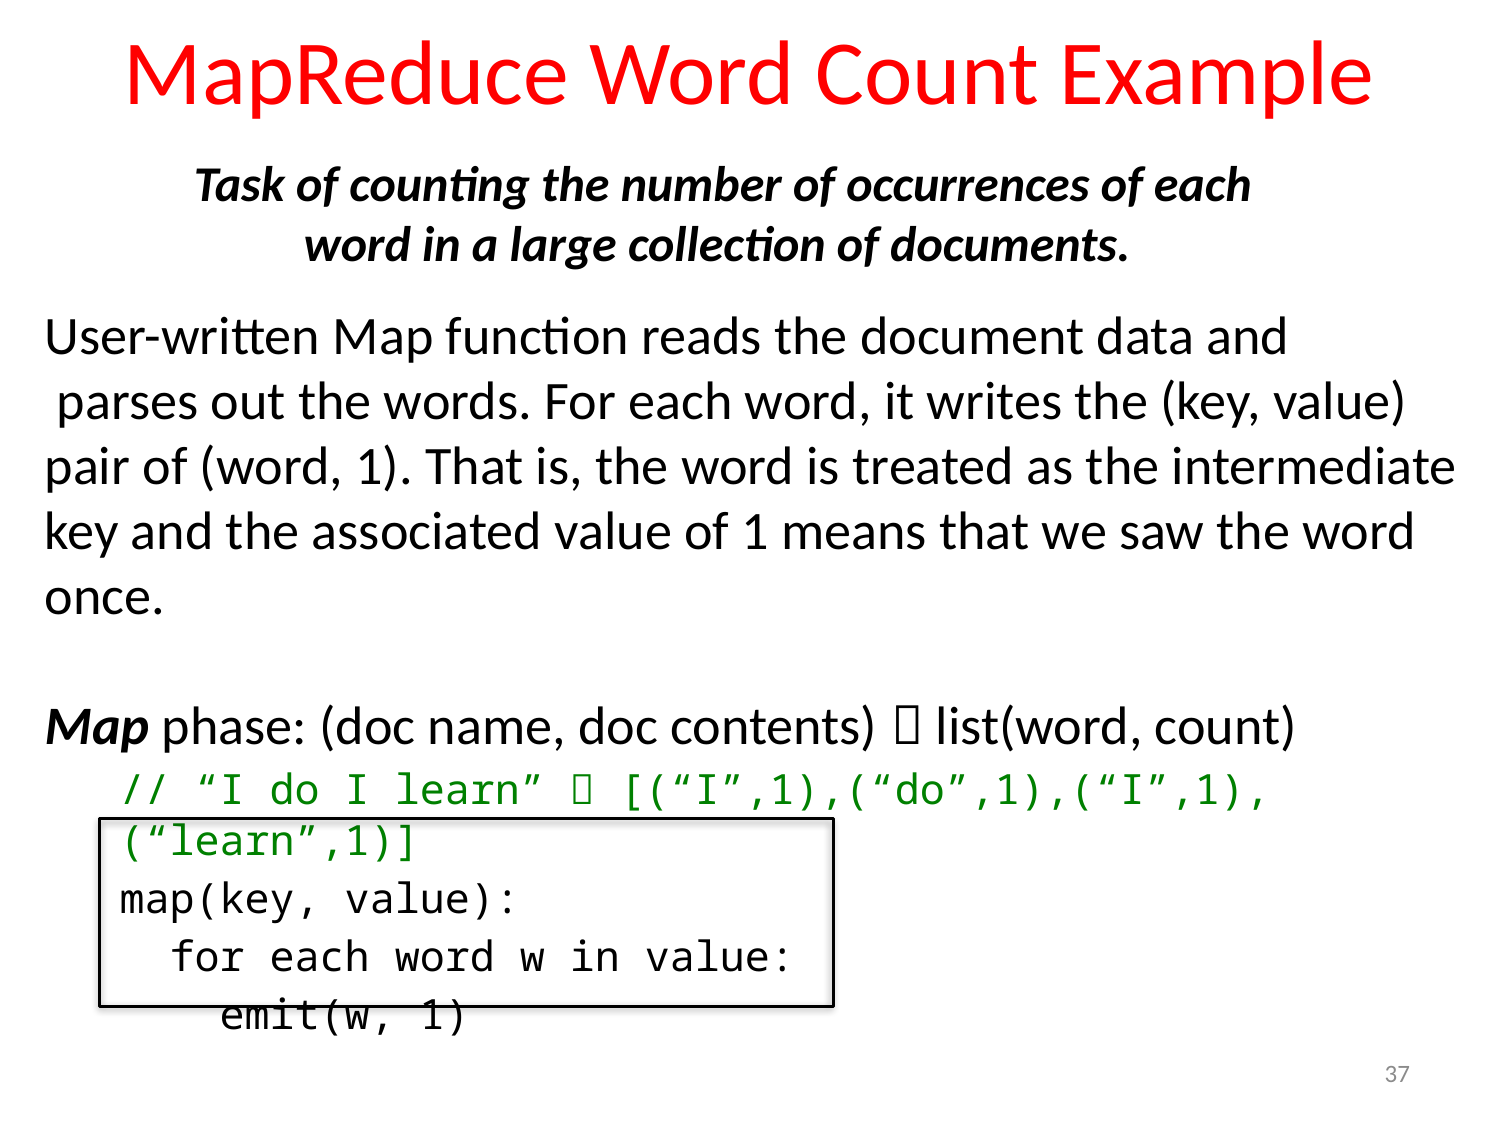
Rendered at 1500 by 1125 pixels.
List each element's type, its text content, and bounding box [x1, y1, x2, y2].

slide_number 37 [1074, 1042, 1425, 1103]
title MapReduce Word Count Example [49, 3, 1451, 134]
list User-written Map function reads the document data and parses out the words. For each word, it writes the (key, value) pair of (word, 1). That is, the word is treated as the intermediate key and the associated value of 1 means that we saw the word once. Map phase: (doc name, doc contents)  list(word, count) // “I do I learn”  [(“I”,1),(“do”,1),(“I”,1),(“learn”,1)] map(key, value): for each word w in value: emit(w, 1) [29, 292, 1500, 1097]
text_box [98, 818, 834, 1007]
text_box Task of counting the number of occurrences of each word in a large collection of documents. [154, 143, 1292, 279]
